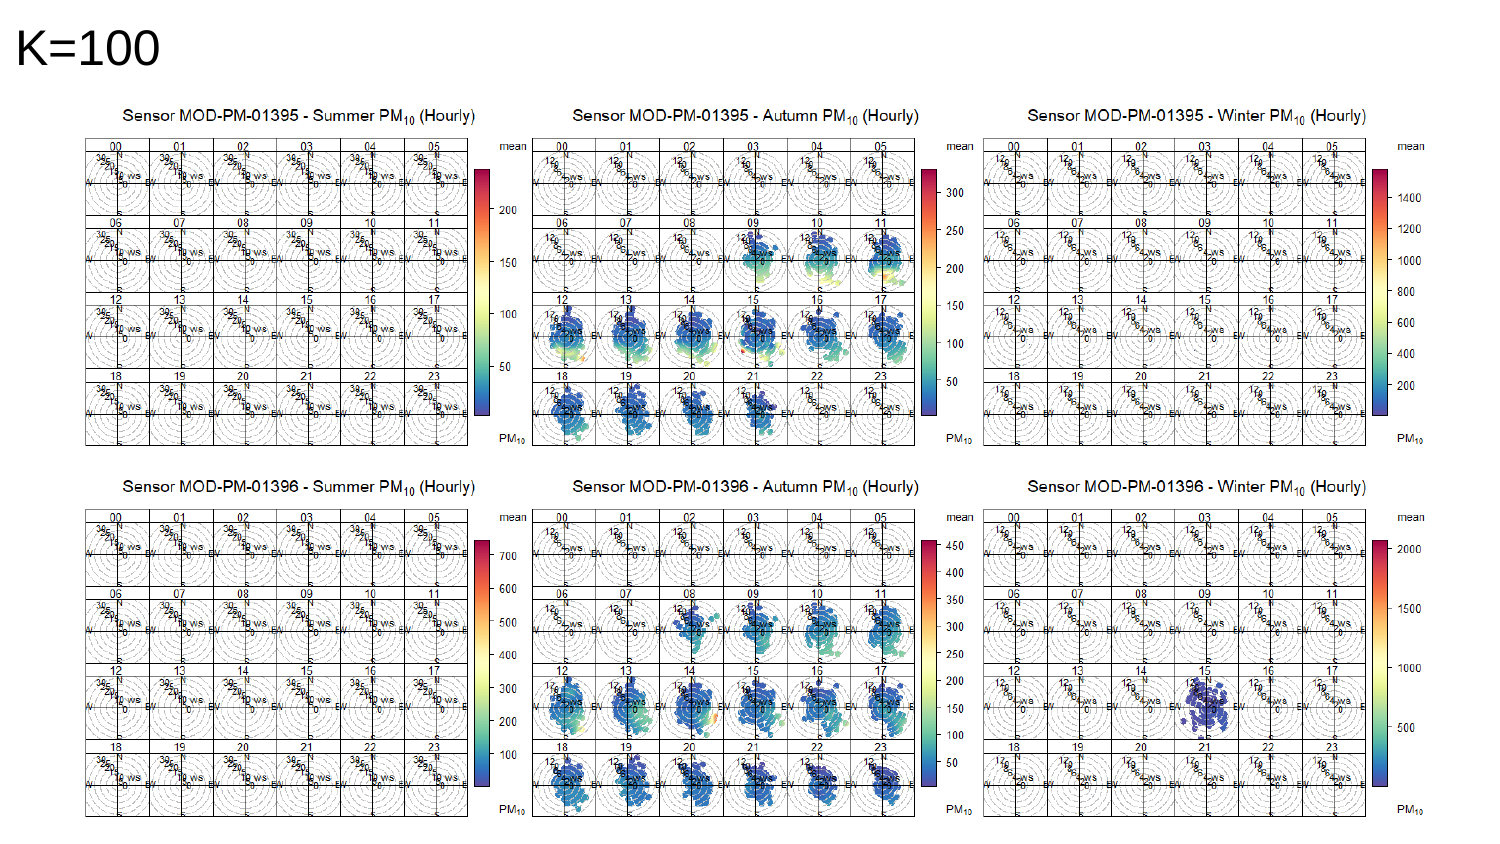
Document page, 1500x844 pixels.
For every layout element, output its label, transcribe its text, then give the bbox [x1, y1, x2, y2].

text_box K=100 [0, 0, 493, 90]
picture [0, 101, 1500, 844]
